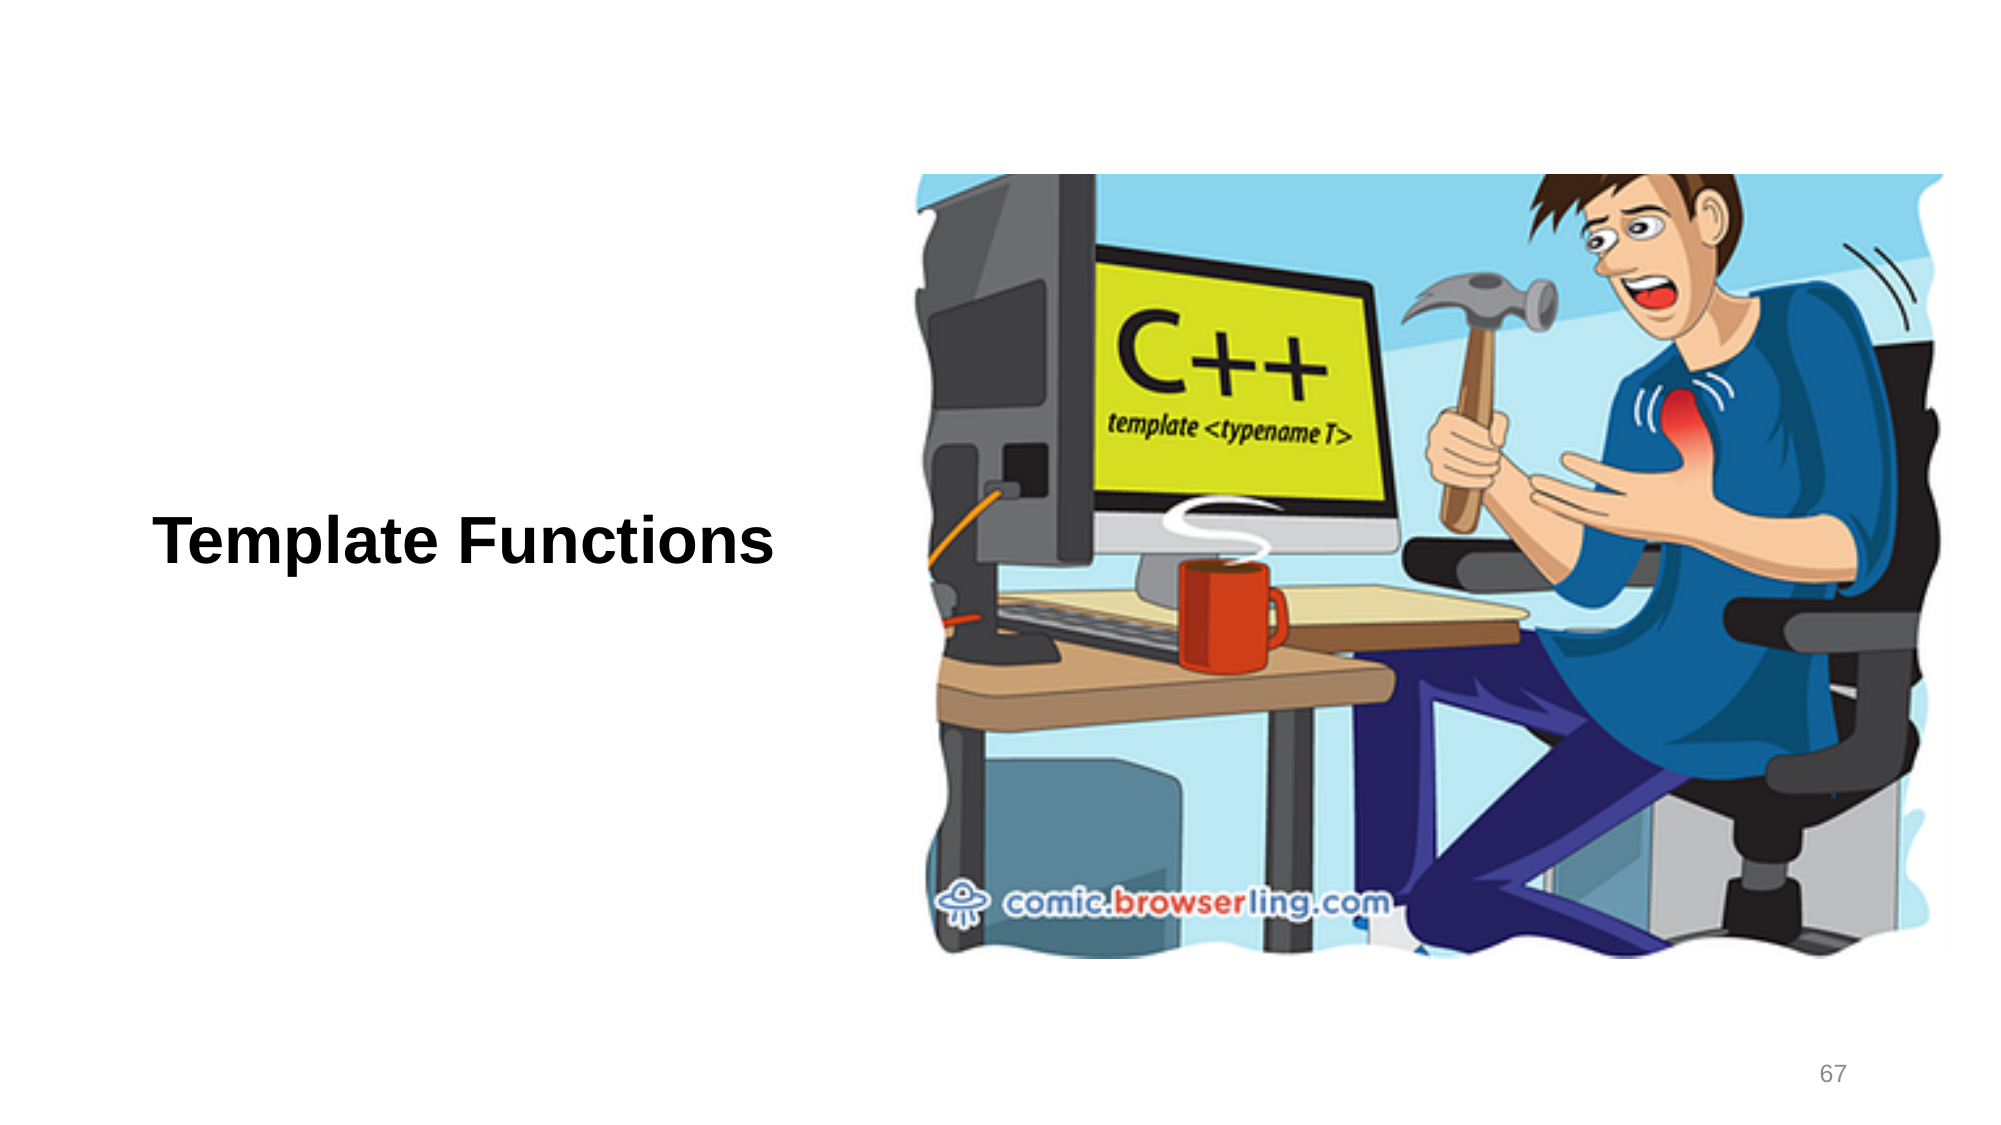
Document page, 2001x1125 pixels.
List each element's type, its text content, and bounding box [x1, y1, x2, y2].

picture [903, 174, 1949, 959]
text_box Template Functions [0, 498, 903, 627]
slide_number 67 [1412, 1042, 1863, 1103]
